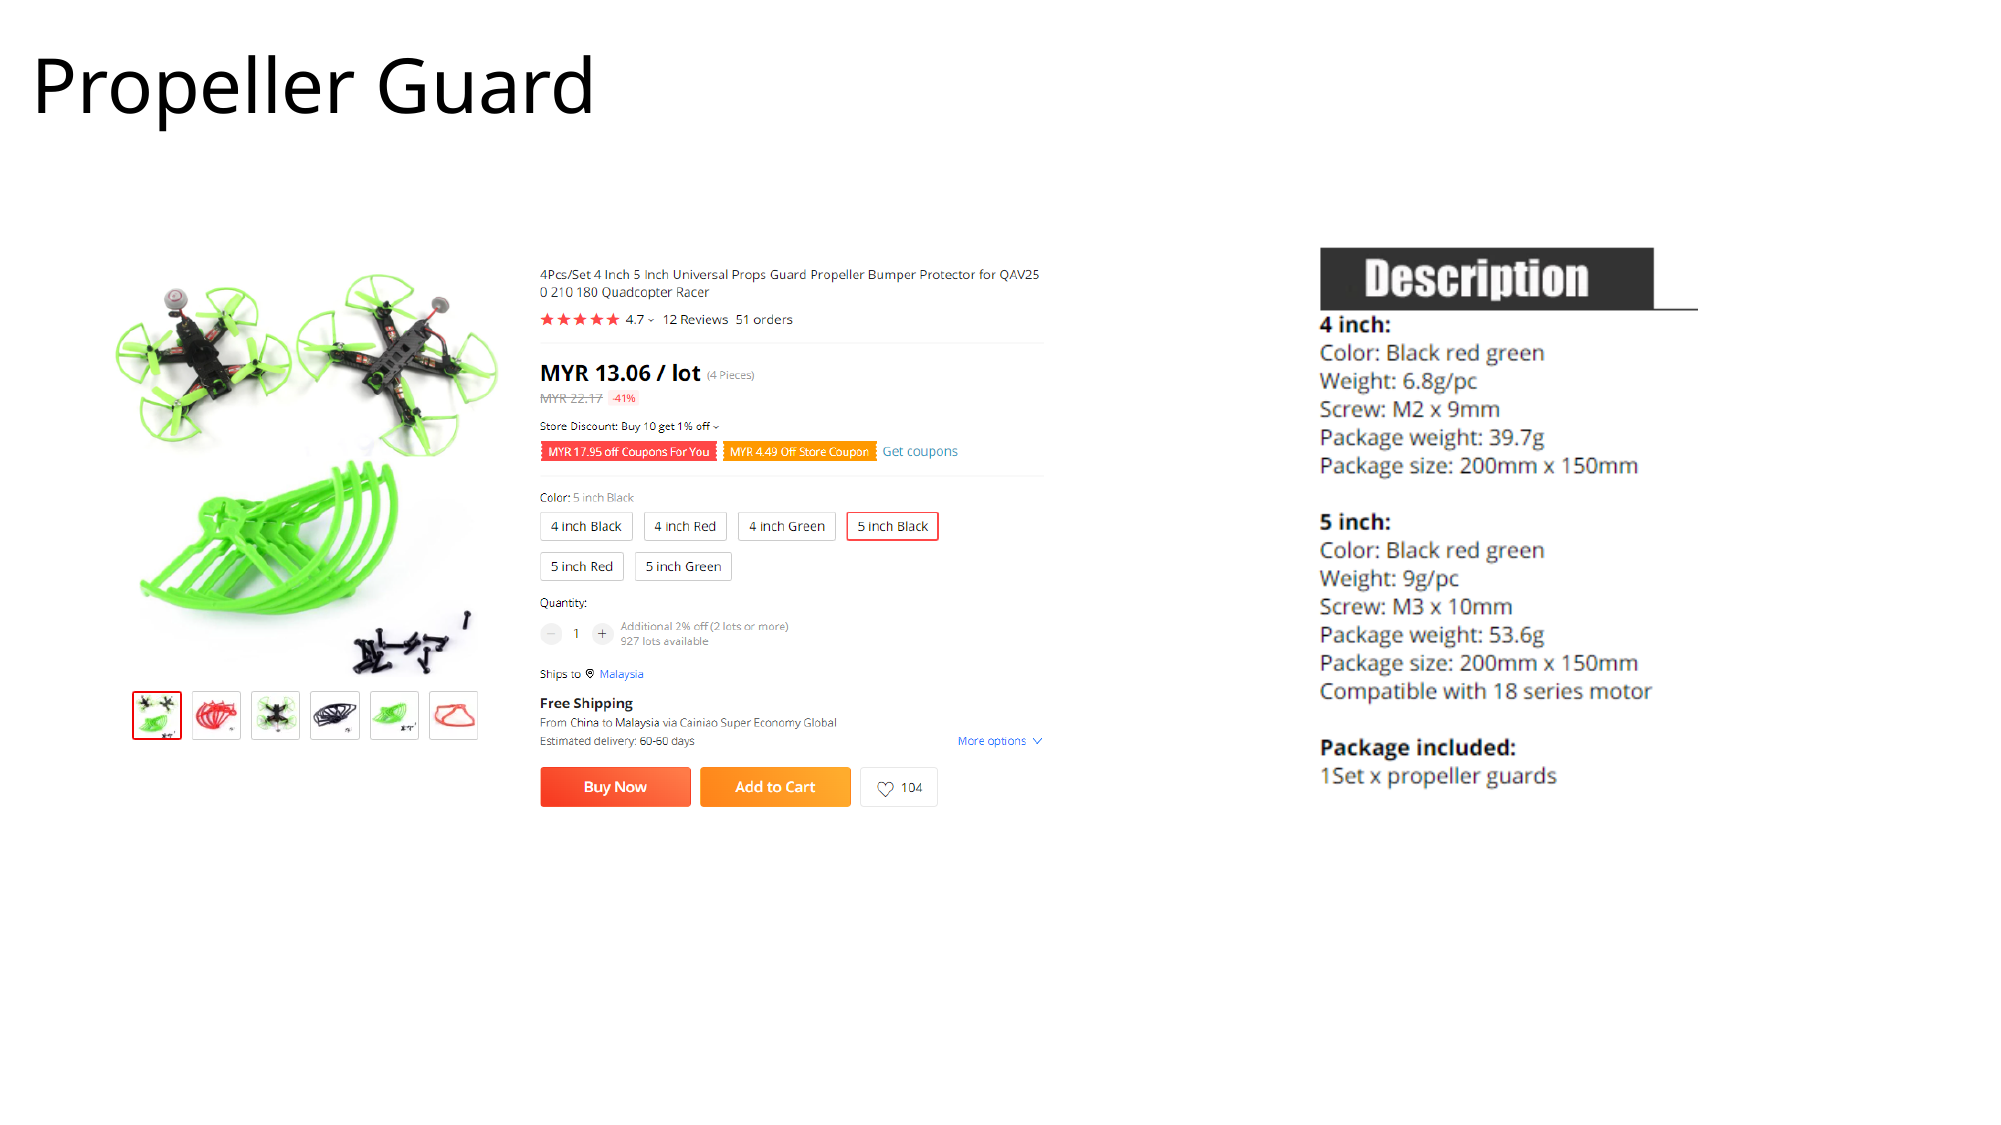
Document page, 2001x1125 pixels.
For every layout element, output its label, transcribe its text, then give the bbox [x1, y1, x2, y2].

picture [98, 266, 1047, 812]
picture [1316, 223, 1698, 812]
title Propeller Guard [16, 36, 628, 142]
